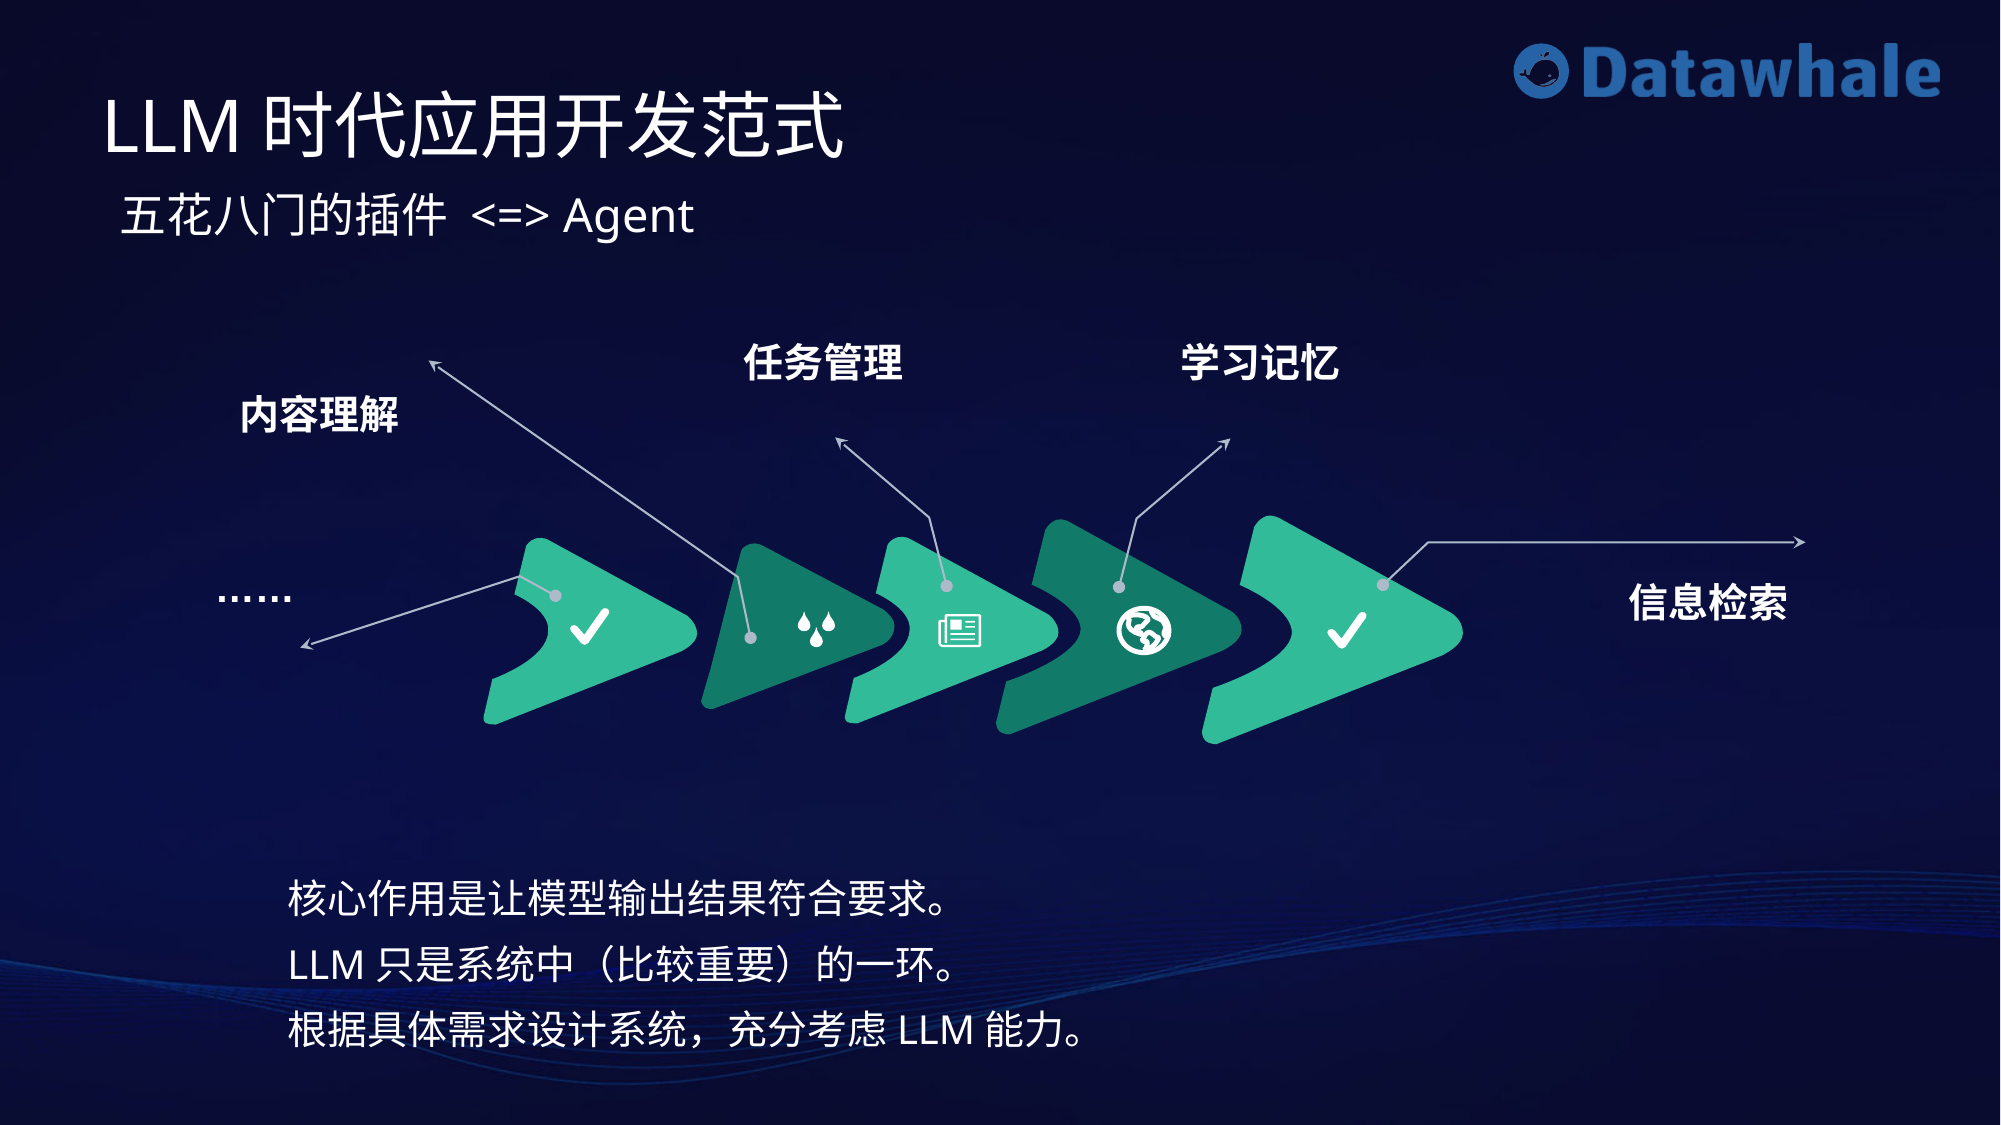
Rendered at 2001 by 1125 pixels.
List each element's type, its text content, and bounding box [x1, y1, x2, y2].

text_box [950, 619, 962, 630]
text_box [1128, 614, 1149, 635]
text_box [844, 536, 1059, 724]
text_box [483, 537, 698, 725]
text_box [1142, 632, 1159, 651]
text_box [570, 608, 610, 645]
text_box 学习记忆 [1138, 337, 1383, 386]
text_box [797, 611, 811, 632]
text_box [428, 360, 757, 644]
text_box 核心作用是让模型输出结果符合要求。 LLM只是系统中（比较重要）的一环。 根据具体需求设计系统，充分考虑LLM能力。 [287, 864, 1806, 1053]
text_box 内容理解 [197, 389, 442, 439]
text_box [996, 519, 1242, 735]
text_box 任务管理 [701, 337, 946, 386]
text_box [1151, 609, 1169, 637]
text_box [938, 614, 982, 648]
text_box [1376, 536, 1806, 591]
text_box [835, 437, 953, 593]
text_box [300, 576, 562, 650]
text_box 五花八门的插件 <=> Agent [114, 181, 700, 246]
text_box [822, 611, 836, 632]
text_box [1118, 608, 1168, 653]
text_box [1327, 612, 1367, 649]
text_box [809, 627, 823, 648]
text_box …… [132, 562, 377, 611]
text_box [701, 543, 895, 710]
text_box [1113, 438, 1231, 594]
picture [0, 0, 2001, 1125]
text_box 信息检索 [1586, 577, 1831, 626]
text_box LLM时代应用开发范式 [97, 75, 850, 171]
text_box [1202, 515, 1463, 745]
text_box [1513, 43, 1940, 99]
text_box [1152, 609, 1169, 635]
